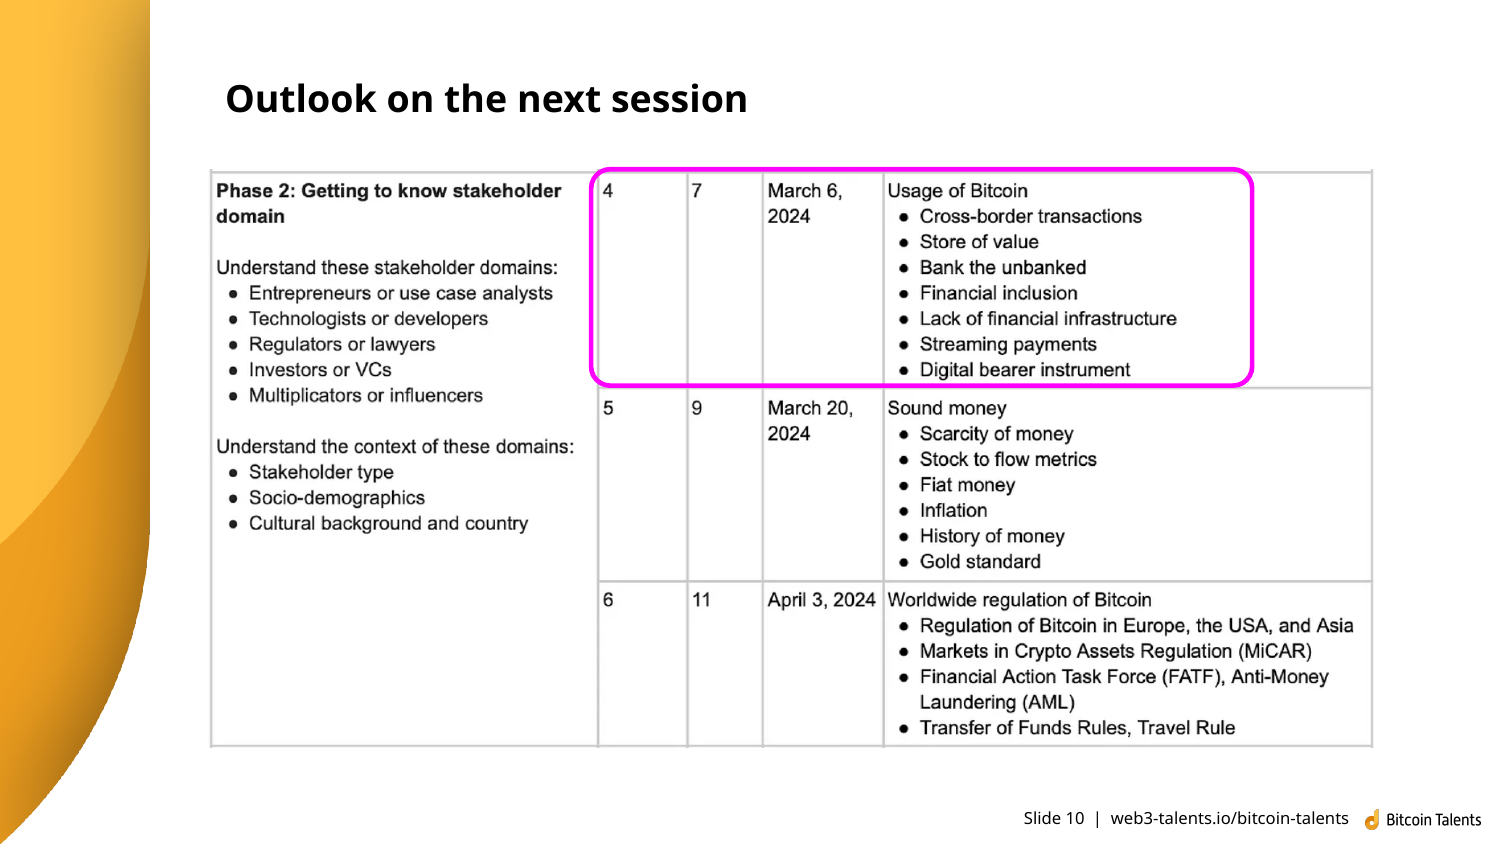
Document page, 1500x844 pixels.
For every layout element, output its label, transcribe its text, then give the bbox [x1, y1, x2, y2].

picture [0, 0, 1500, 844]
title Outlook on the next session [225, 75, 1425, 158]
